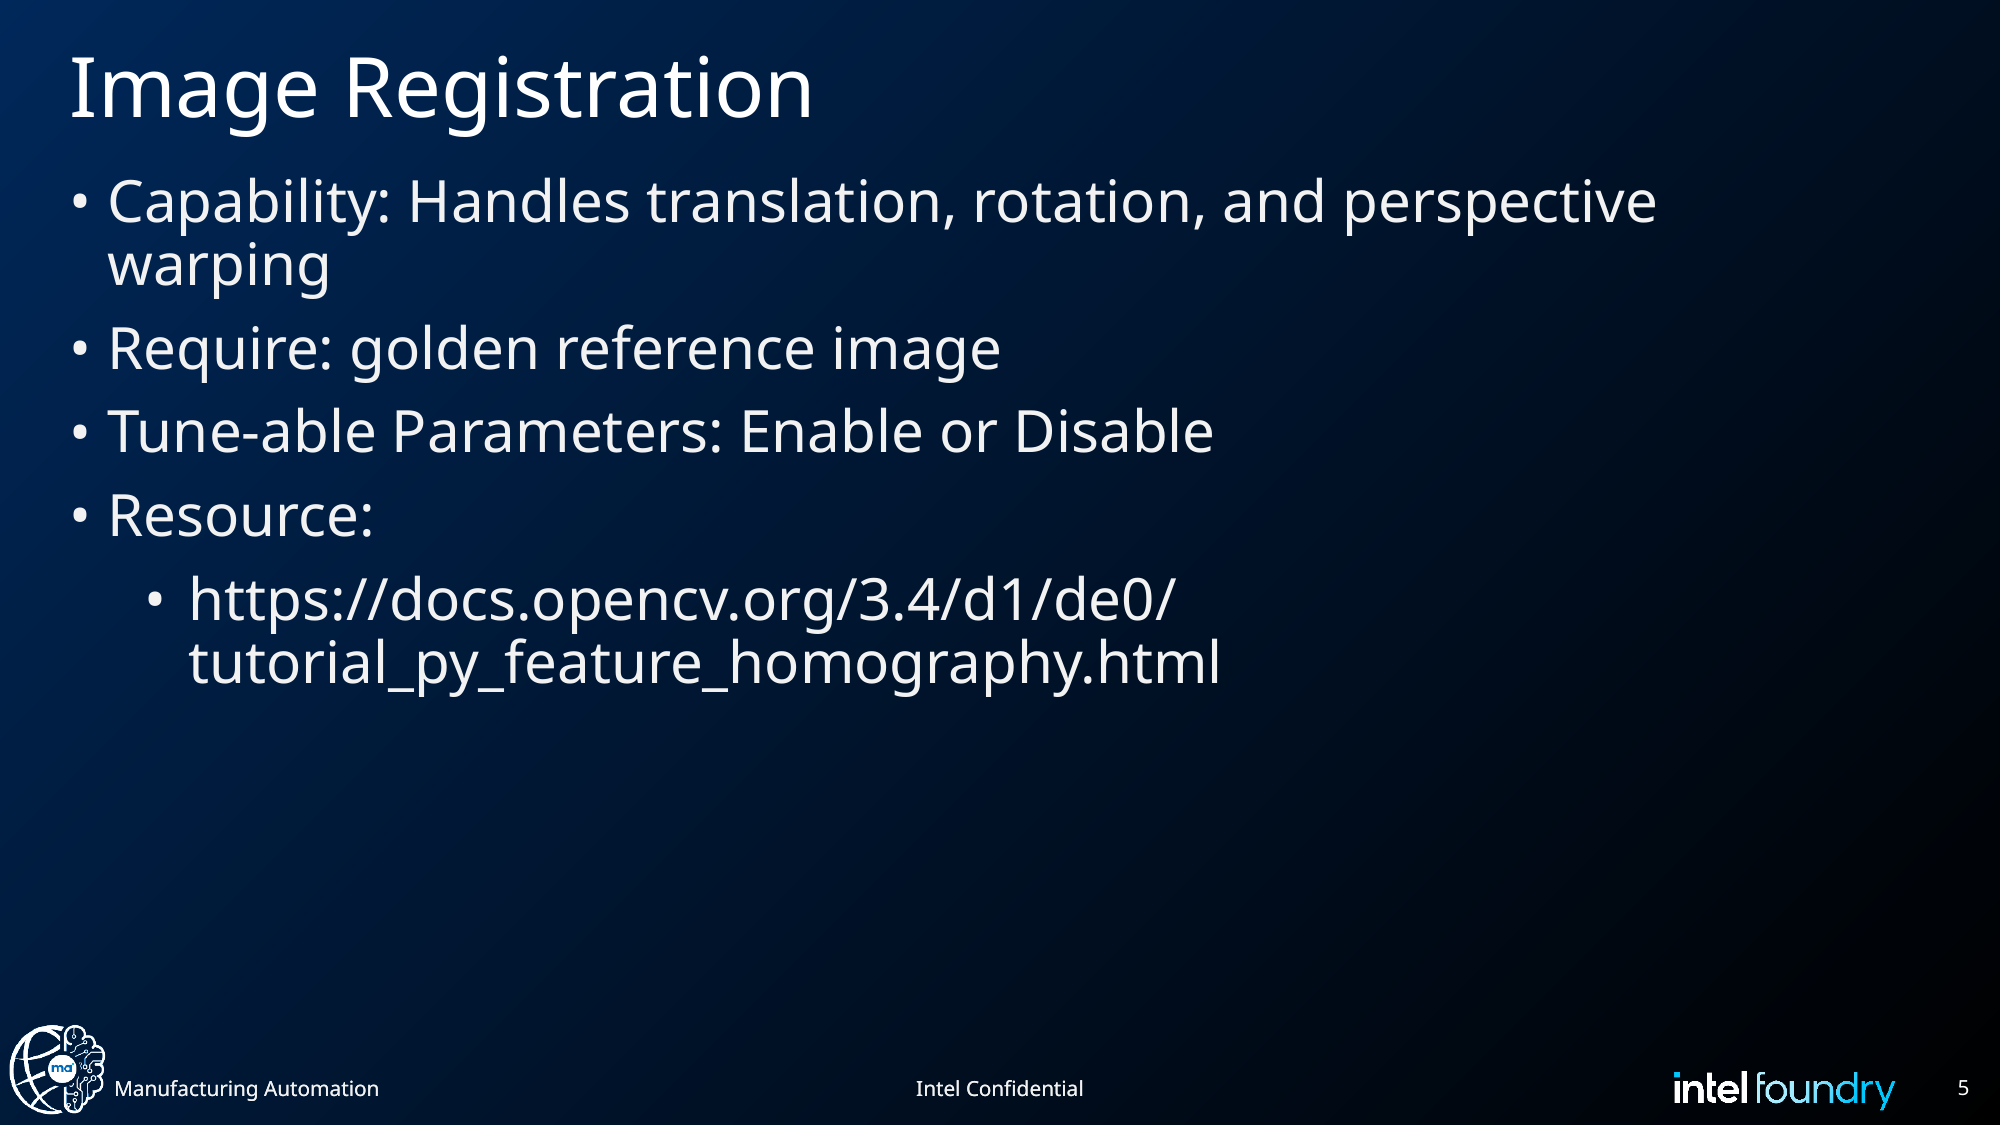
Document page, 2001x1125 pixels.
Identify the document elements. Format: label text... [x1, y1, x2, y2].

picture [7, 1020, 106, 1119]
title Image Registration [61, 14, 1863, 164]
picture [1670, 1070, 1899, 1111]
slide_number 5 [1951, 1074, 1976, 1103]
list Capability: Handles translation, rotation, and perspective warping Require: golden reference image Tune-able Parameters: Enable or Disable Resource: https://docs.opencv.org/3.4/d1/de0/tutorial_py_feature_homography.html [61, 164, 1863, 992]
